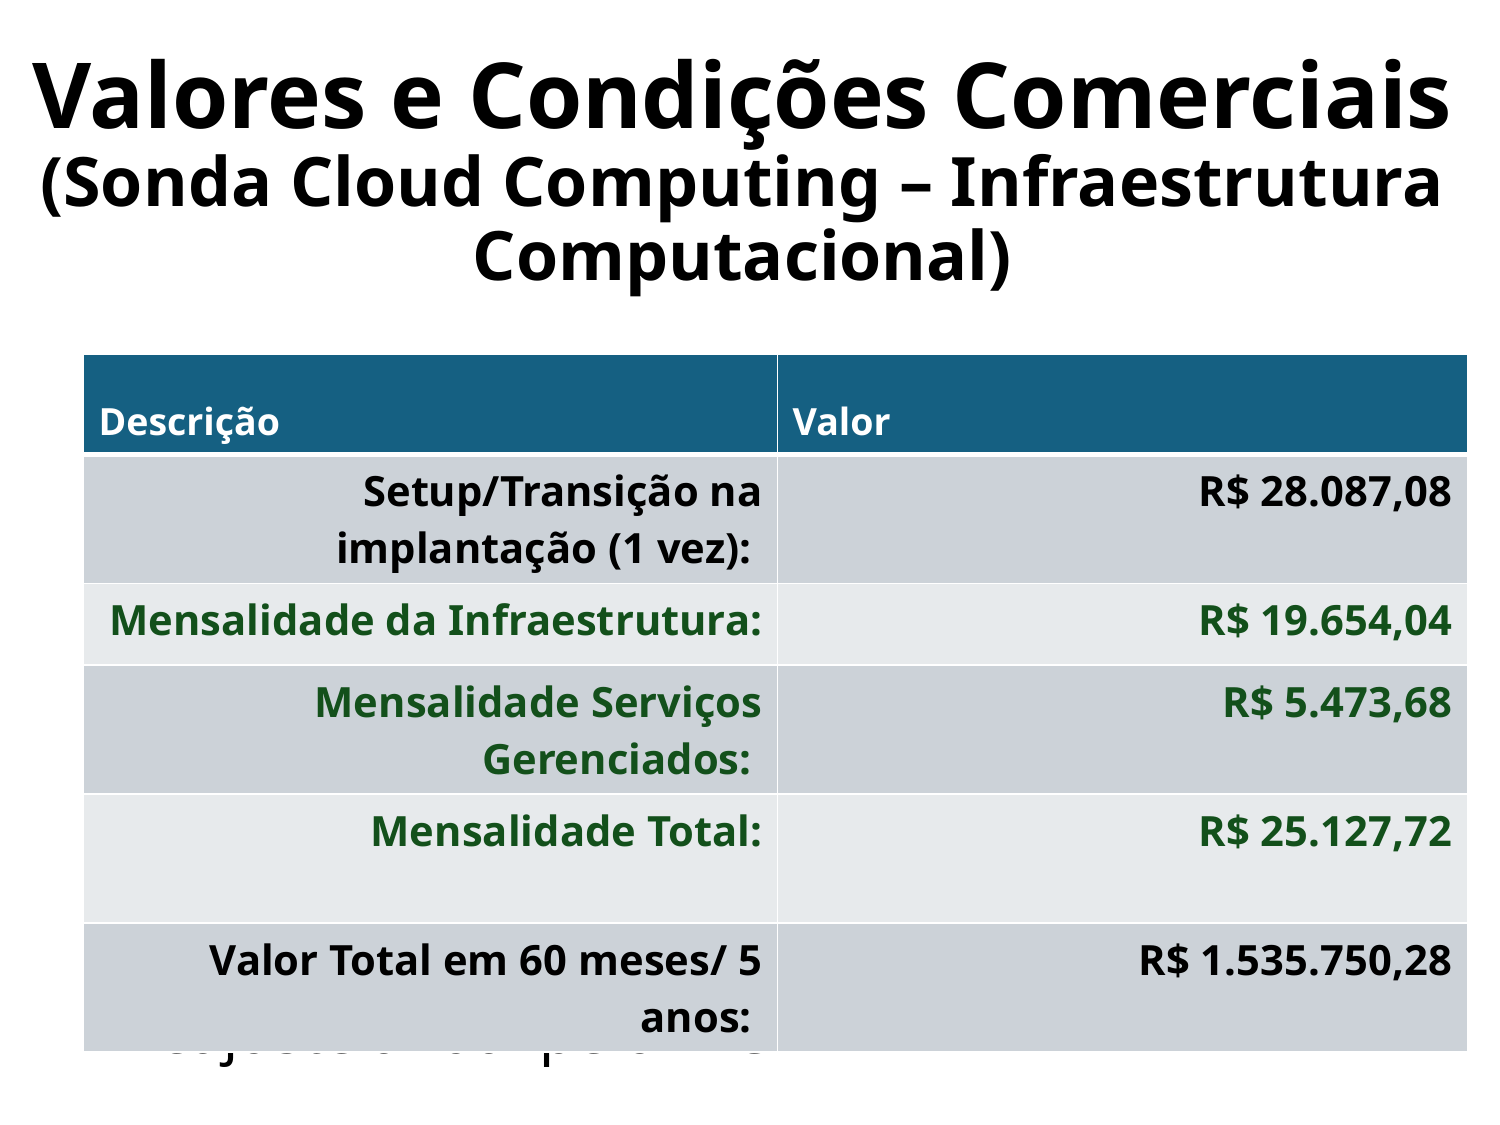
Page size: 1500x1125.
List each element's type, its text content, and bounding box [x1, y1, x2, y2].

table_cell Mensalidade Total: [84, 795, 777, 922]
table_cell Mensalidade Serviços Gerenciados: [84, 666, 777, 793]
table_cell Setup/Transição na implantação (1 vez): [84, 457, 777, 583]
table_header Descrição [84, 355, 777, 452]
table_cell R$ 28.087,08 [778, 457, 1467, 583]
table_cell R$ 5.473,68 [778, 666, 1467, 793]
table_cell R$ 1.535.750,28 [778, 924, 1467, 1051]
title Valores e Condições Comerciais (Sonda Cloud Computing – Infraestrutura Computacional) [17, 39, 1468, 306]
table_header Valor [778, 355, 1467, 452]
table_cell R$ 25.127,72 [778, 795, 1467, 922]
list - Reajuste anual pelo IPCA [57, 995, 1443, 1081]
table_cell Valor Total em 60 meses/ 5 anos: [84, 924, 777, 1051]
table_cell Mensalidade da Infraestrutura: [84, 584, 777, 664]
table_cell R$ 19.654,04 [778, 584, 1467, 664]
